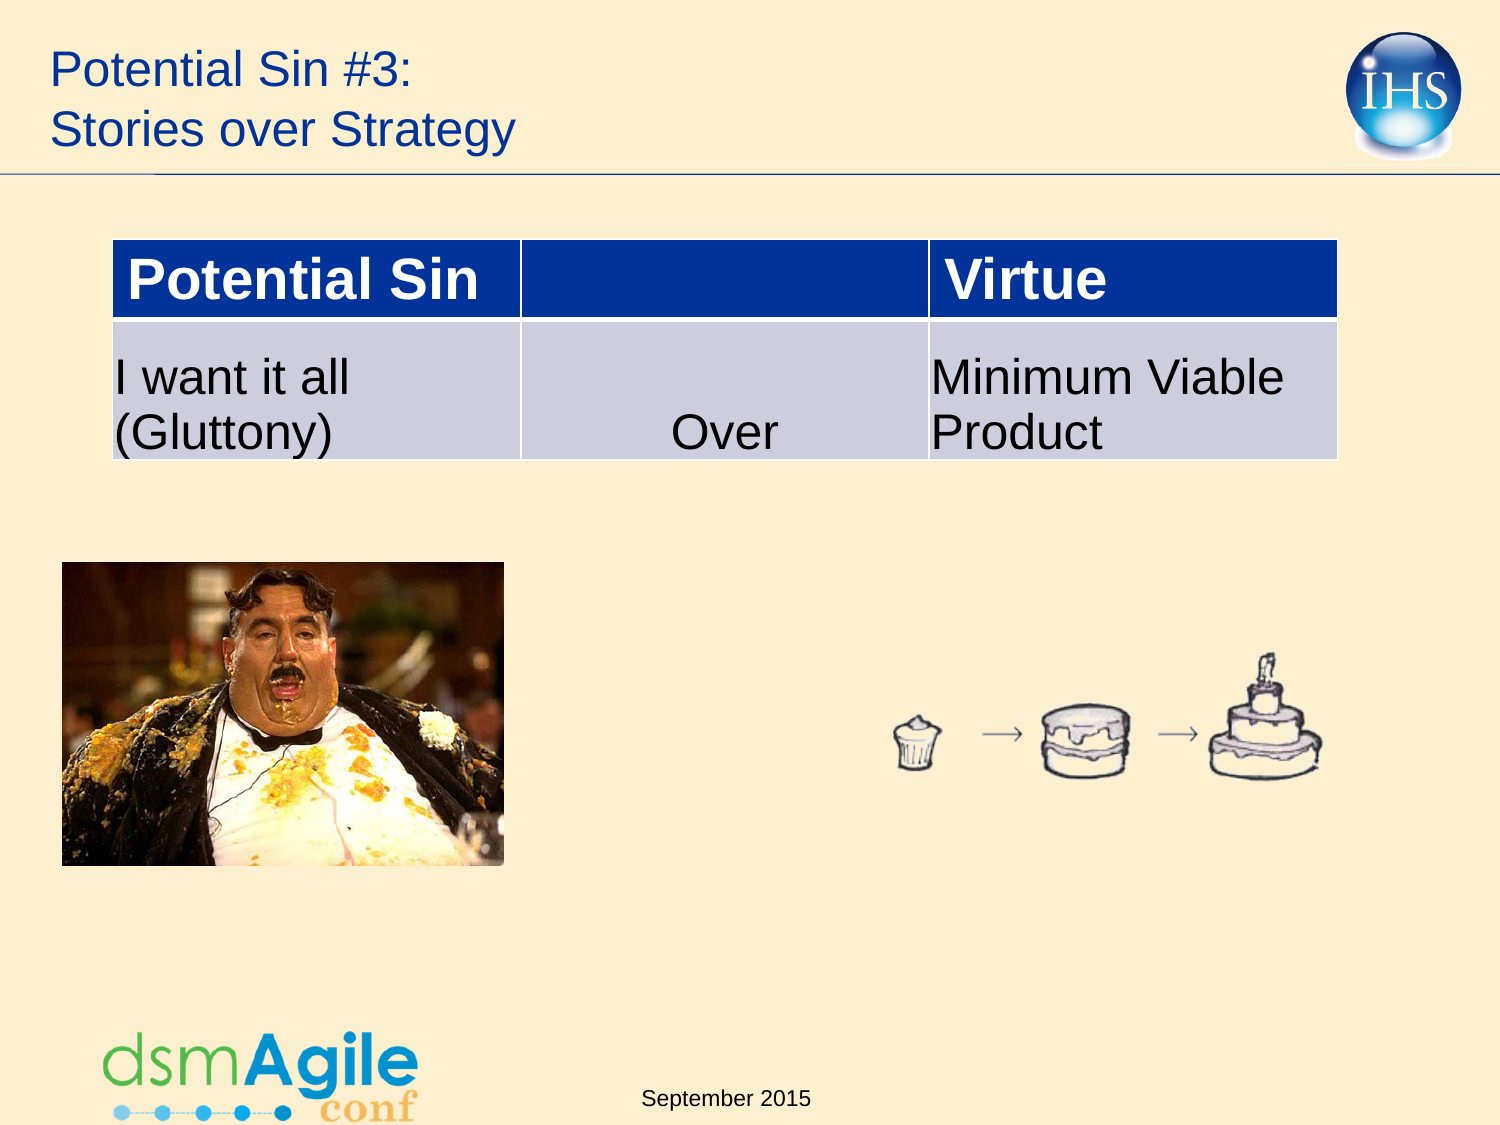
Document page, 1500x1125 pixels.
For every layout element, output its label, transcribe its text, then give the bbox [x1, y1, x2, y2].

table_header Potential Sin [113, 240, 520, 317]
picture [1339, 25, 1467, 165]
table_cell Over [522, 322, 928, 459]
table_header Virtue [930, 240, 1337, 317]
picture [99, 1023, 425, 1125]
picture [62, 562, 504, 866]
table_cell I want it all (Gluttony) [113, 322, 520, 459]
picture [874, 581, 1346, 891]
title Potential Sin #3: Stories over Strategy [34, 22, 1277, 164]
table_header [522, 240, 928, 317]
table_cell Minimum Viable Product [930, 322, 1337, 459]
